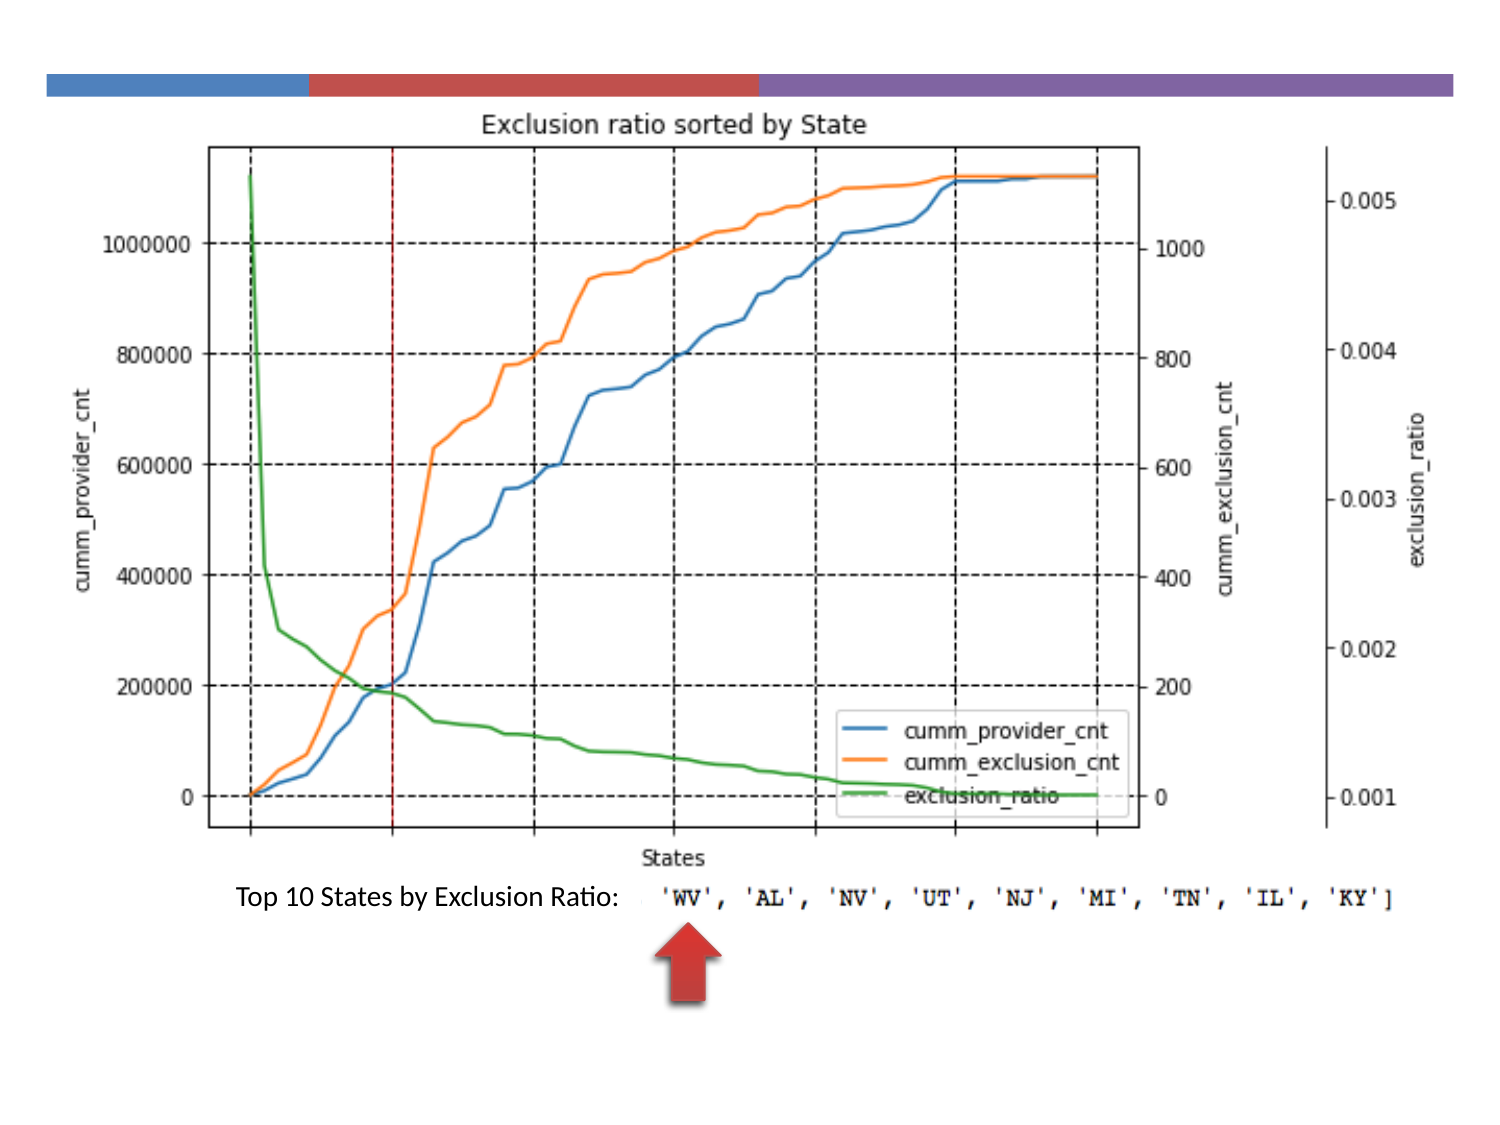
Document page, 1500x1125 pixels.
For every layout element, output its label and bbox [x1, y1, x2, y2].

text_box [654, 935, 722, 1002]
picture [48, 104, 1446, 924]
